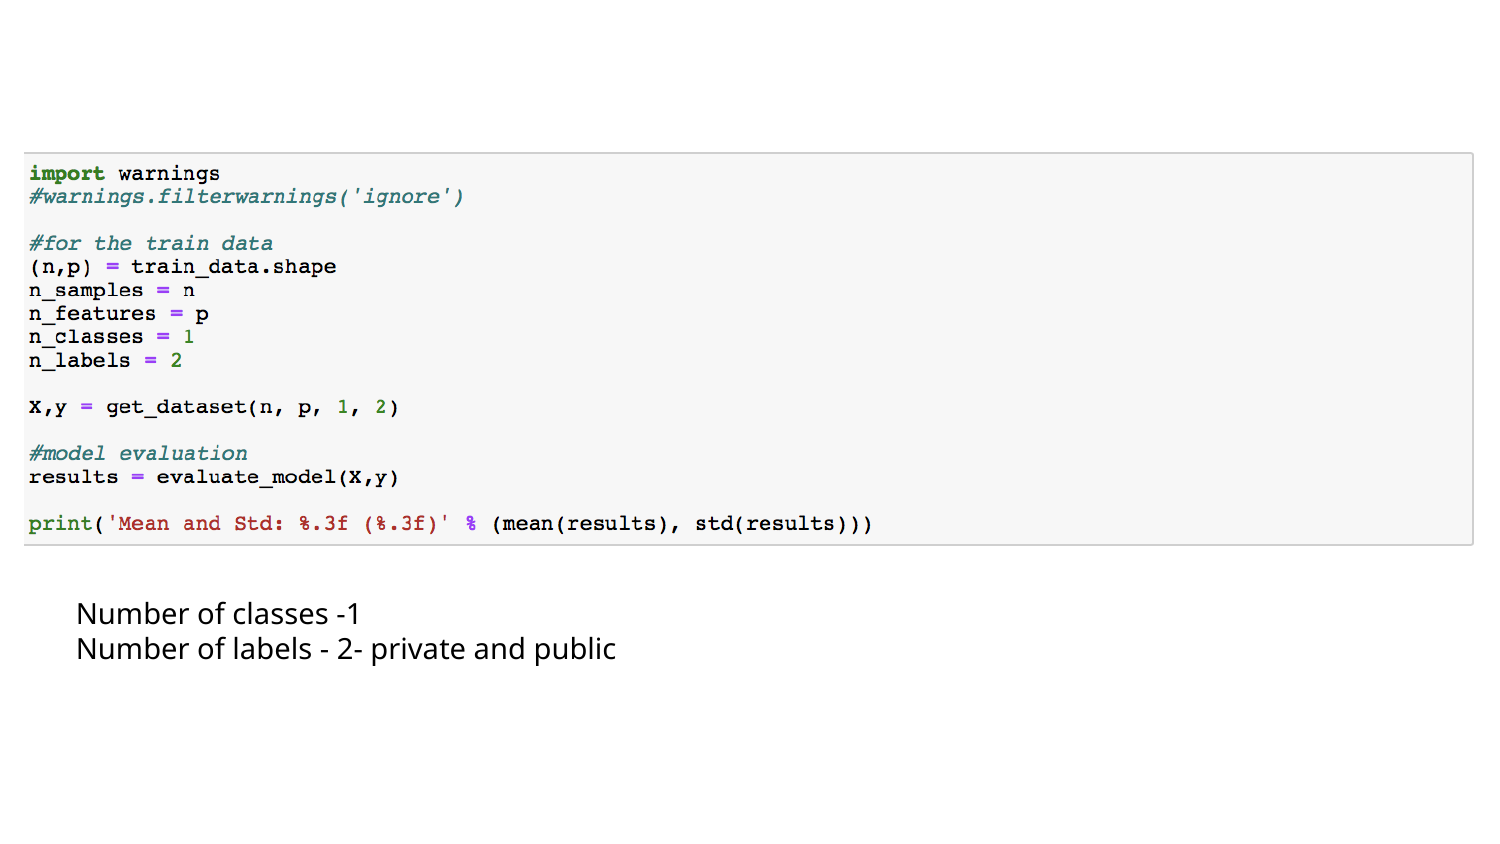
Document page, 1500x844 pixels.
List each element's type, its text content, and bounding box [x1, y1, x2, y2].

text_box Number of classes -1 Number of labels - 2- private and public [60, 579, 1224, 680]
picture [24, 152, 1476, 547]
